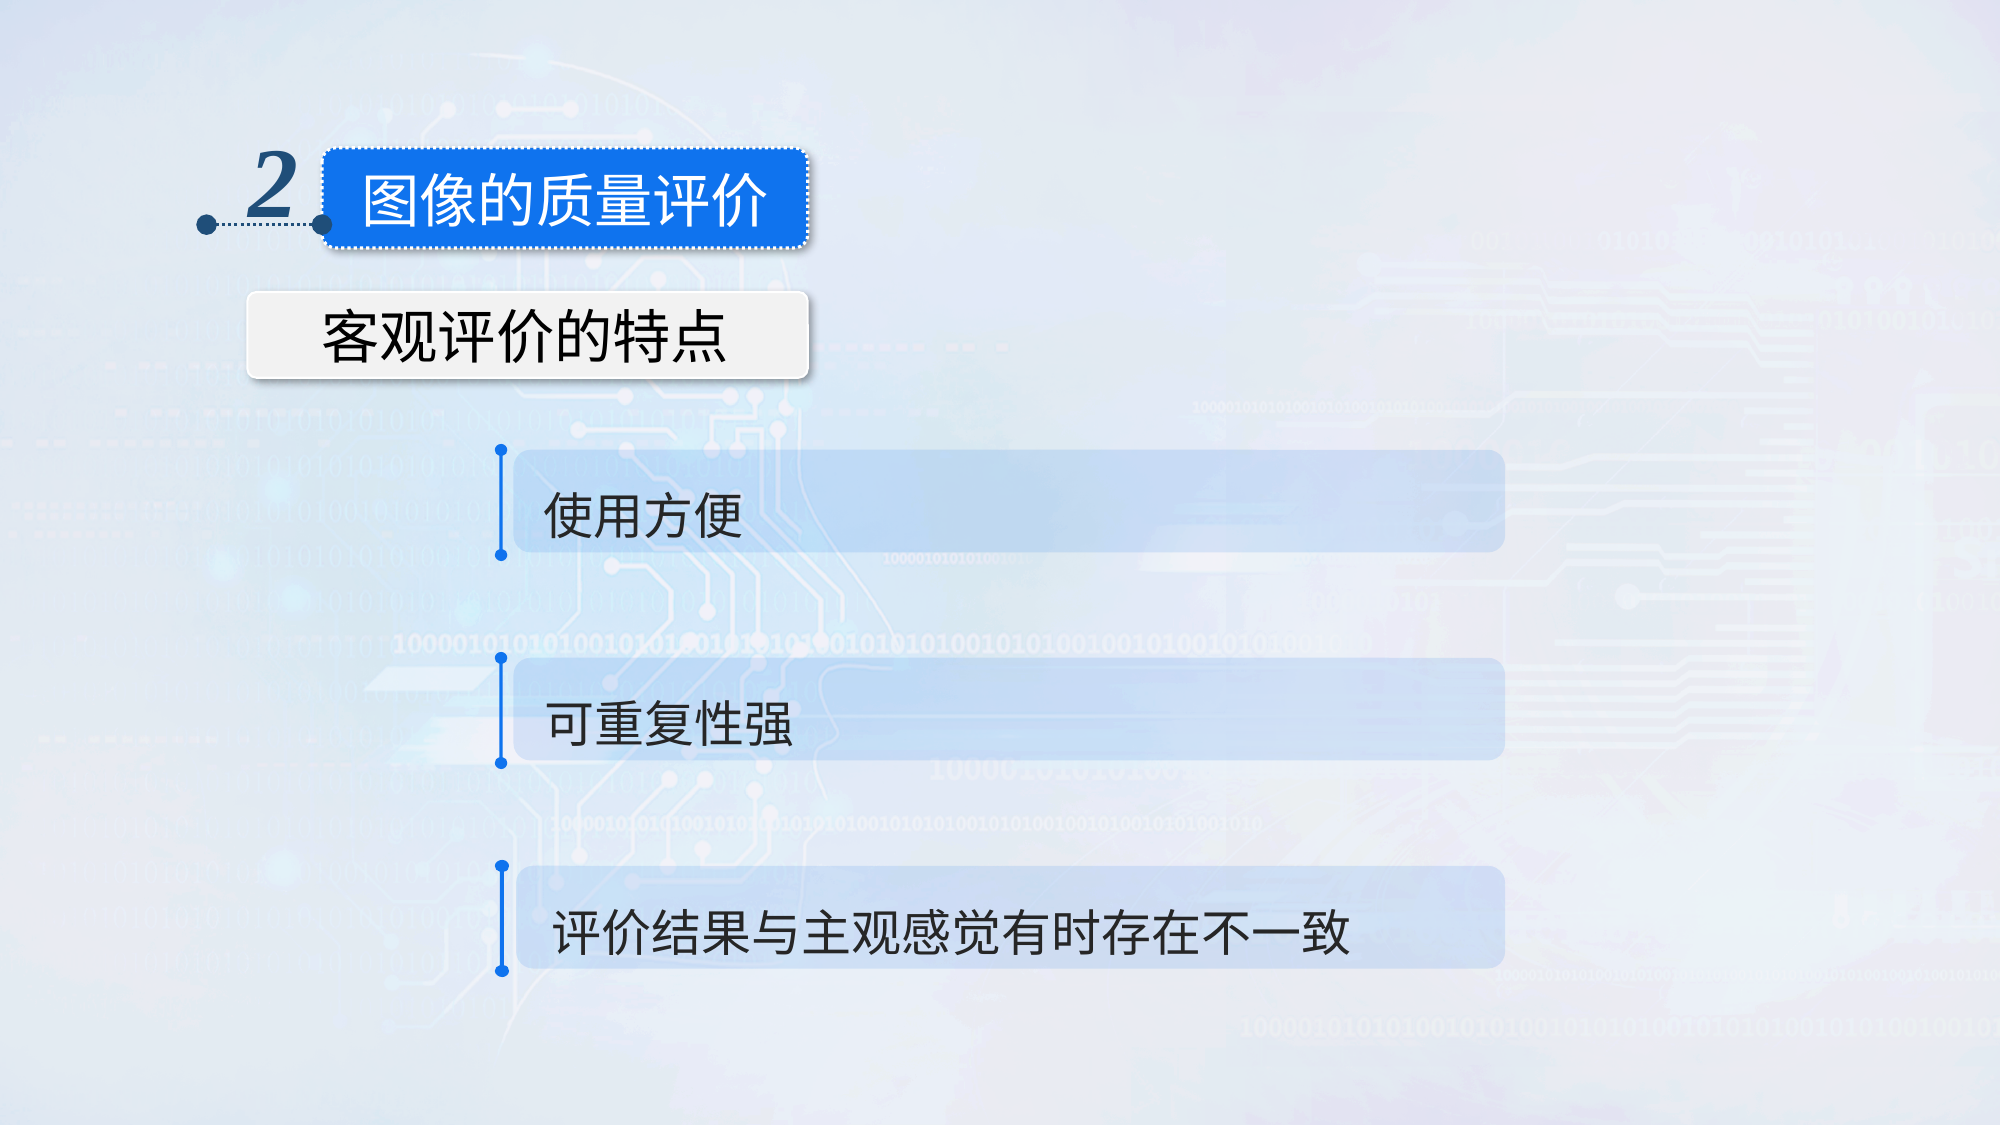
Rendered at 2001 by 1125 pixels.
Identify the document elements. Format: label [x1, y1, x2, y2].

text_box [247, 291, 808, 379]
text_box [494, 443, 1506, 562]
picture [0, 0, 2000, 1125]
text_box [494, 859, 1506, 978]
text_box [206, 110, 808, 248]
text_box [494, 651, 1506, 770]
